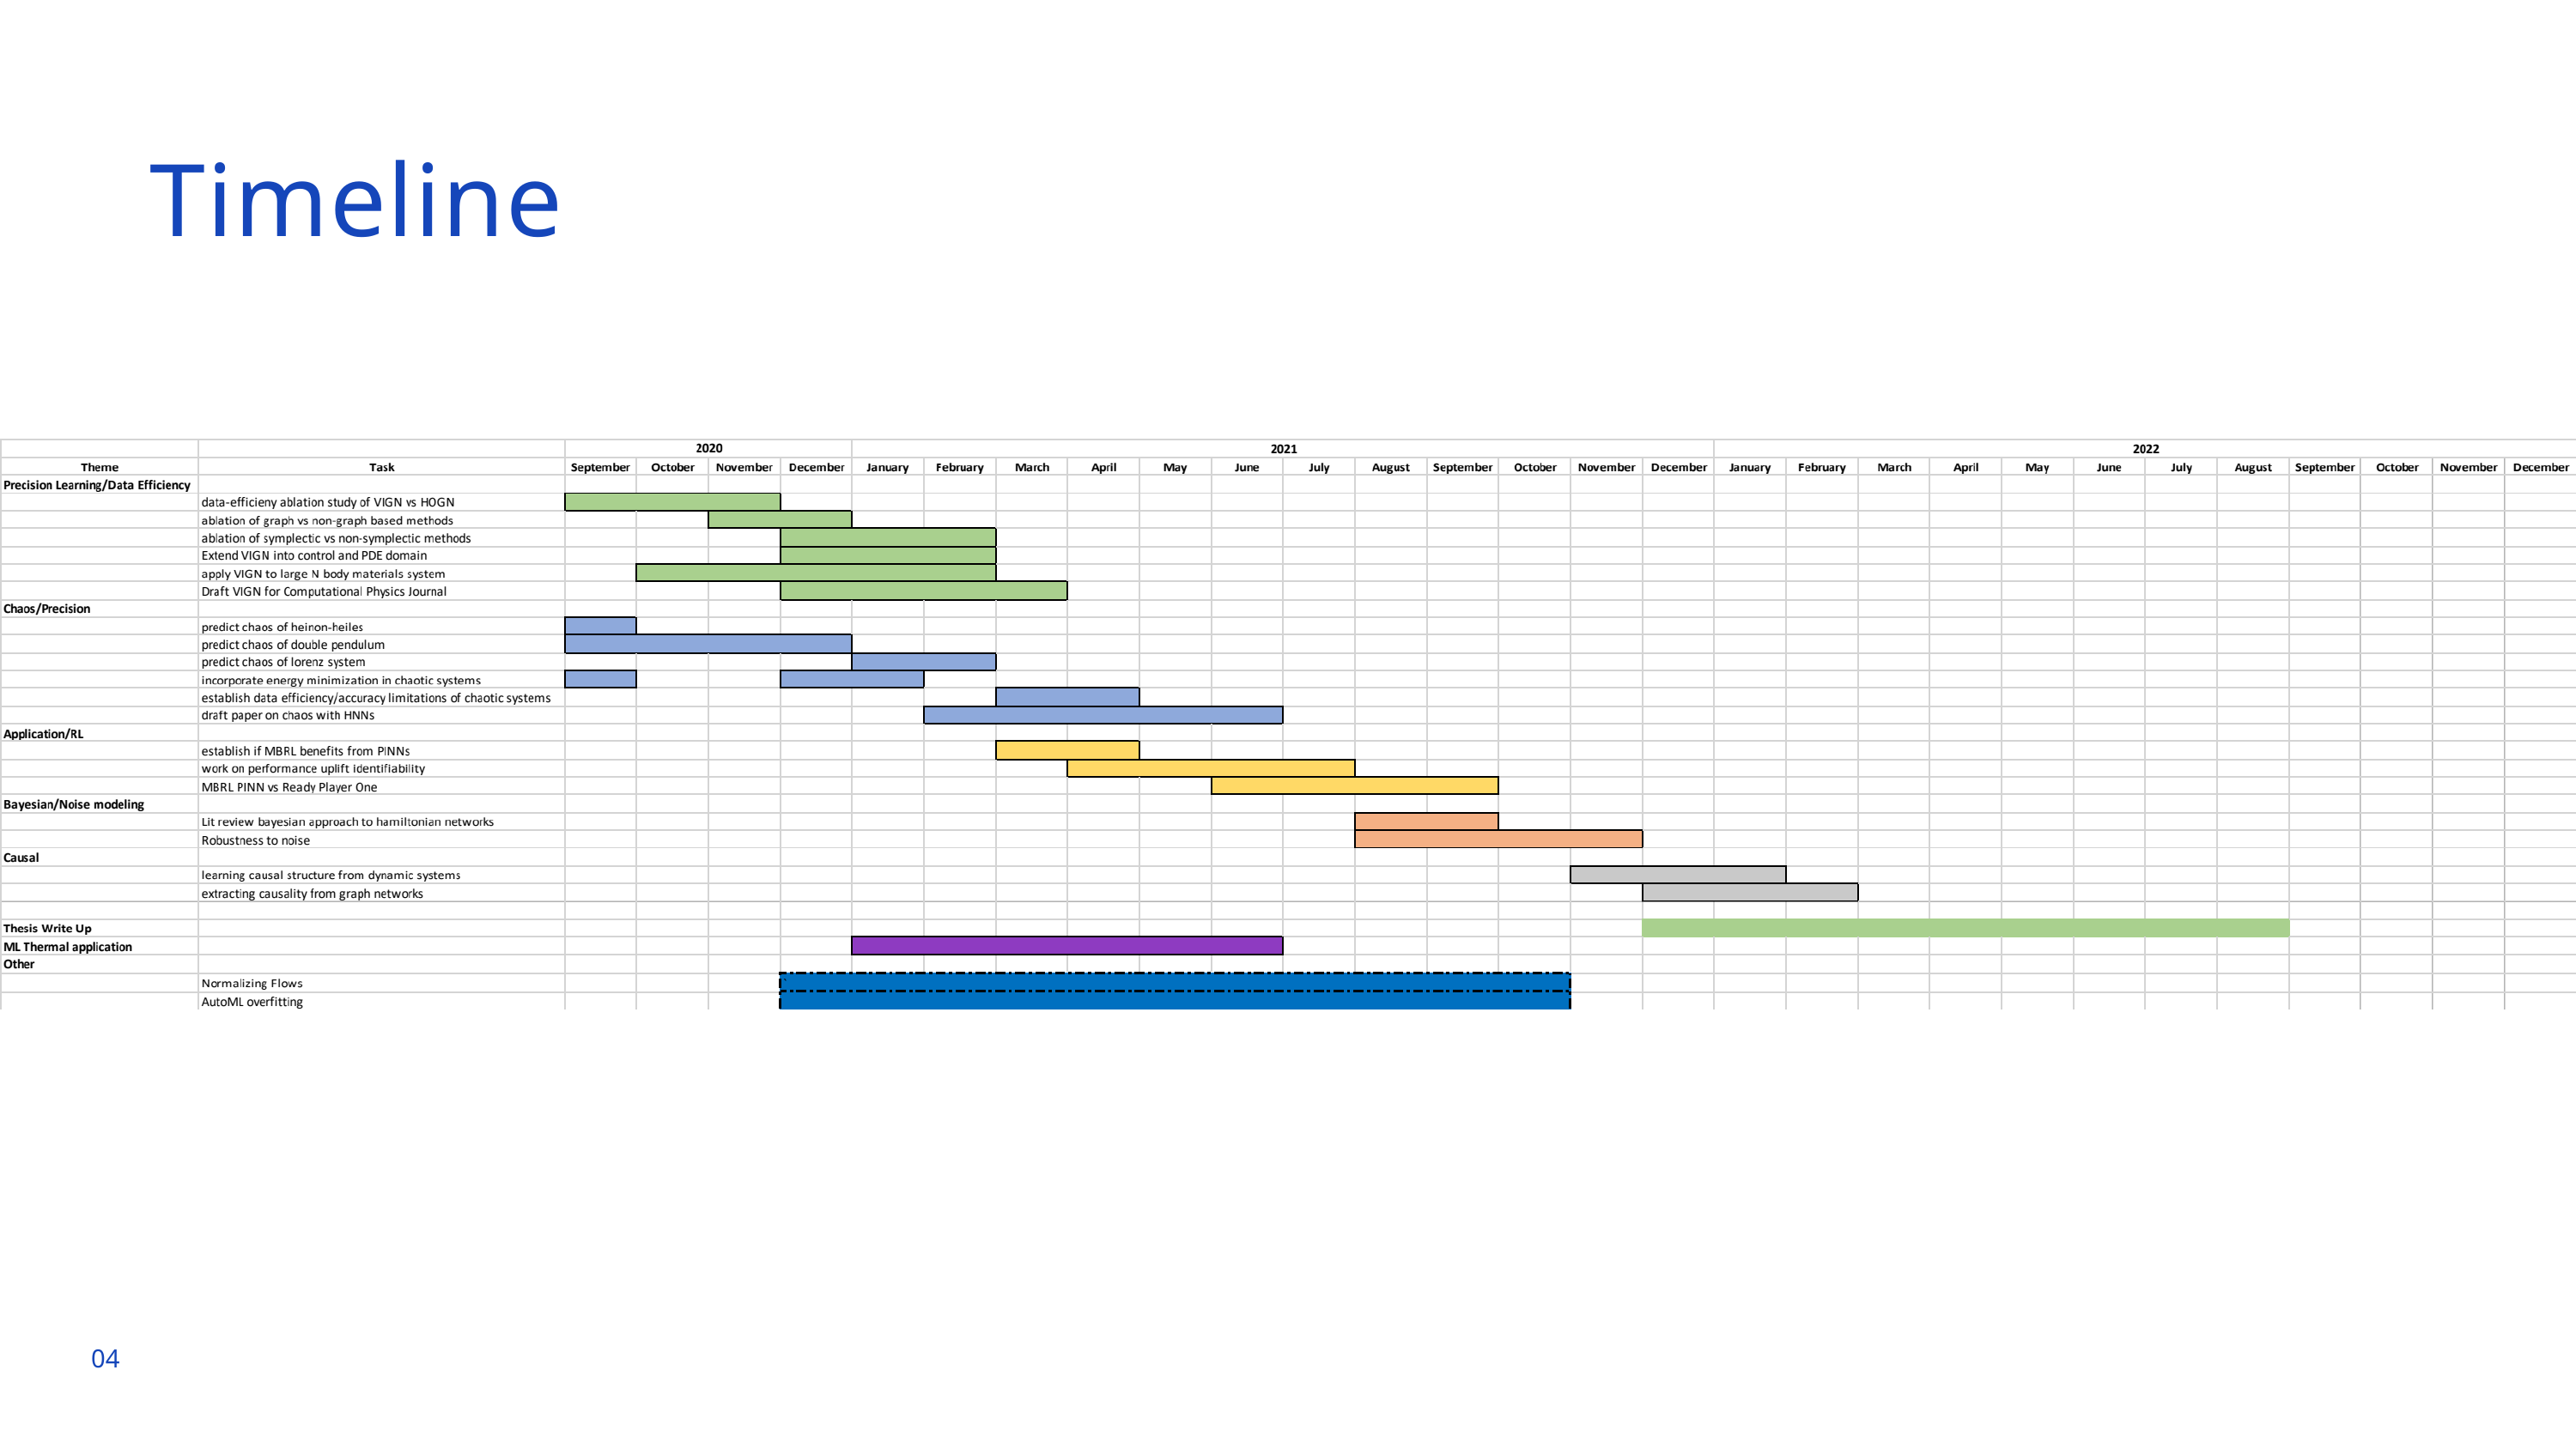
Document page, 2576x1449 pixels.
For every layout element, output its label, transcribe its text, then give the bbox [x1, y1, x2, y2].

picture [0, 439, 2576, 1009]
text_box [149, 144, 2190, 365]
text_box 04 [91, 1347, 185, 1373]
